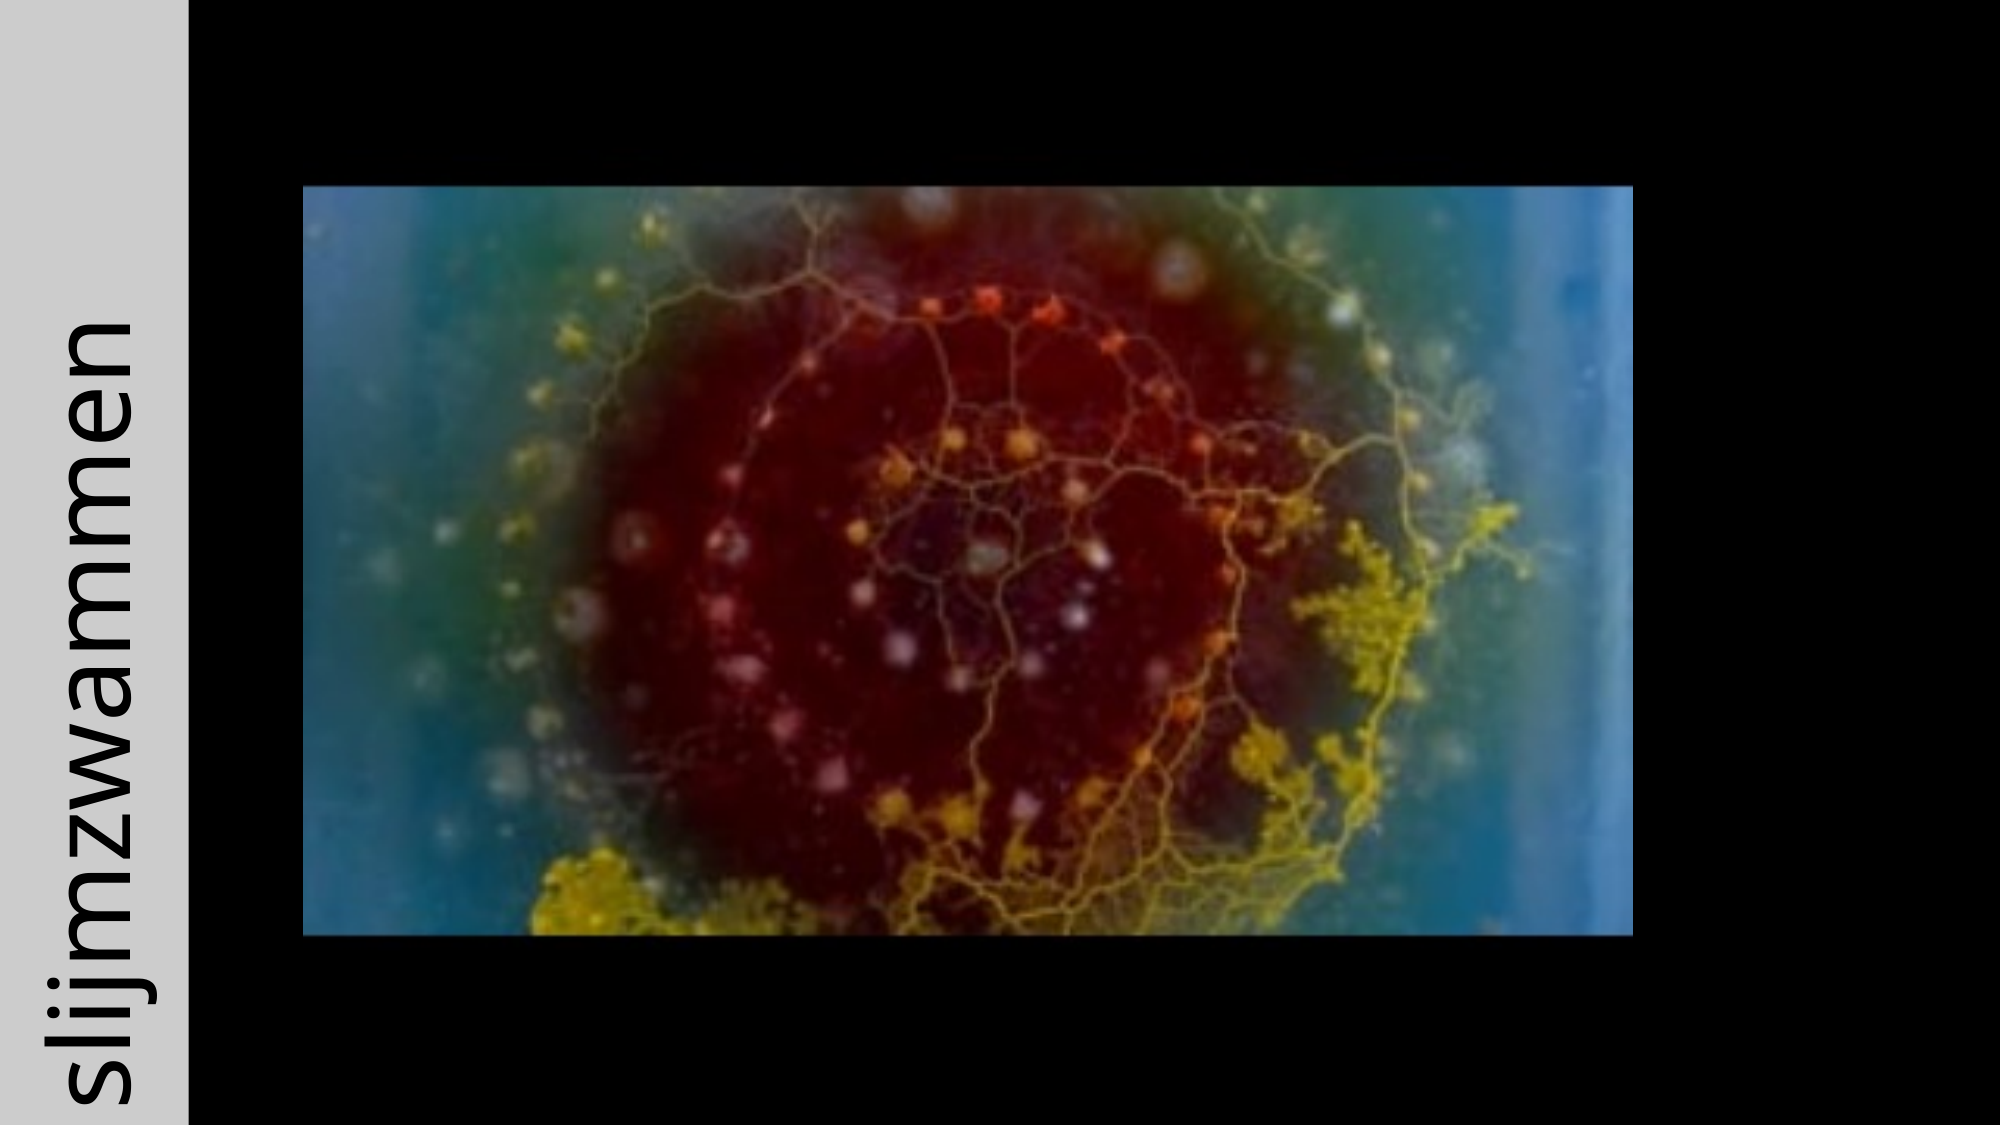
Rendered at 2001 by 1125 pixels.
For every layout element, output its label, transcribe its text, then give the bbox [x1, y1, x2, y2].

text_box slijmzwammen [0, 0, 189, 1125]
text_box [302, 0, 1634, 1125]
